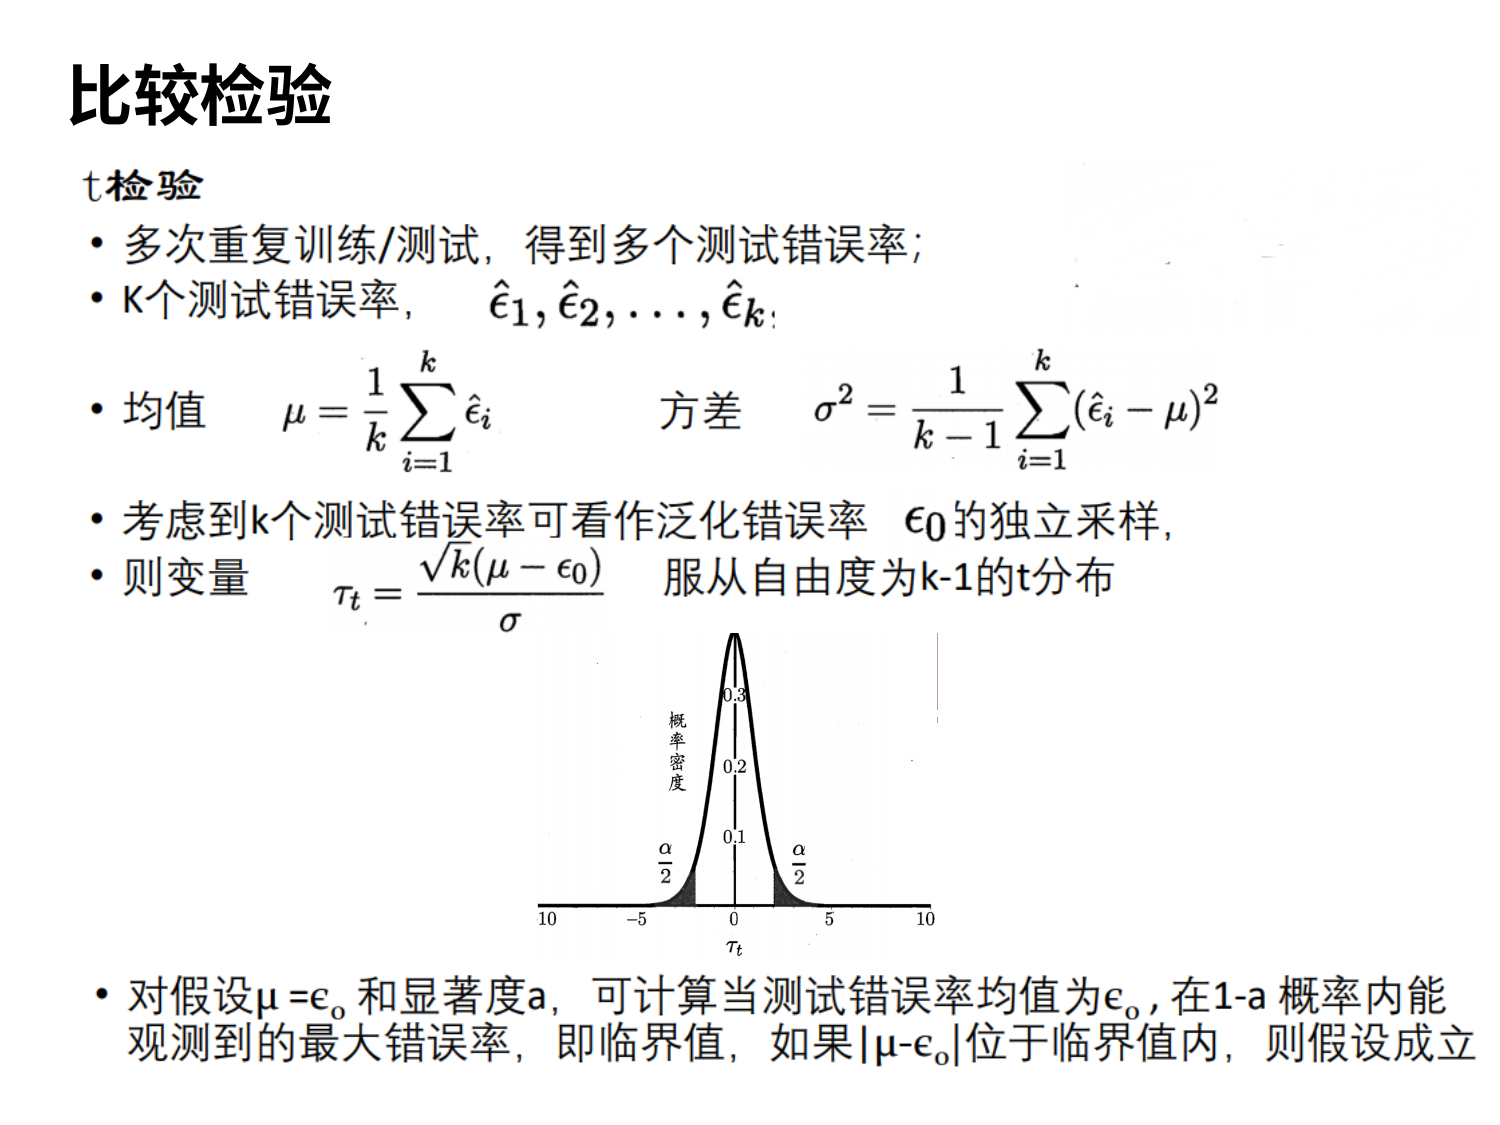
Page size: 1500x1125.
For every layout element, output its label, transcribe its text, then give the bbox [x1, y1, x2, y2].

title 比较检验 [0, 0, 1350, 188]
picture [68, 963, 1499, 1096]
picture [17, 160, 1483, 961]
